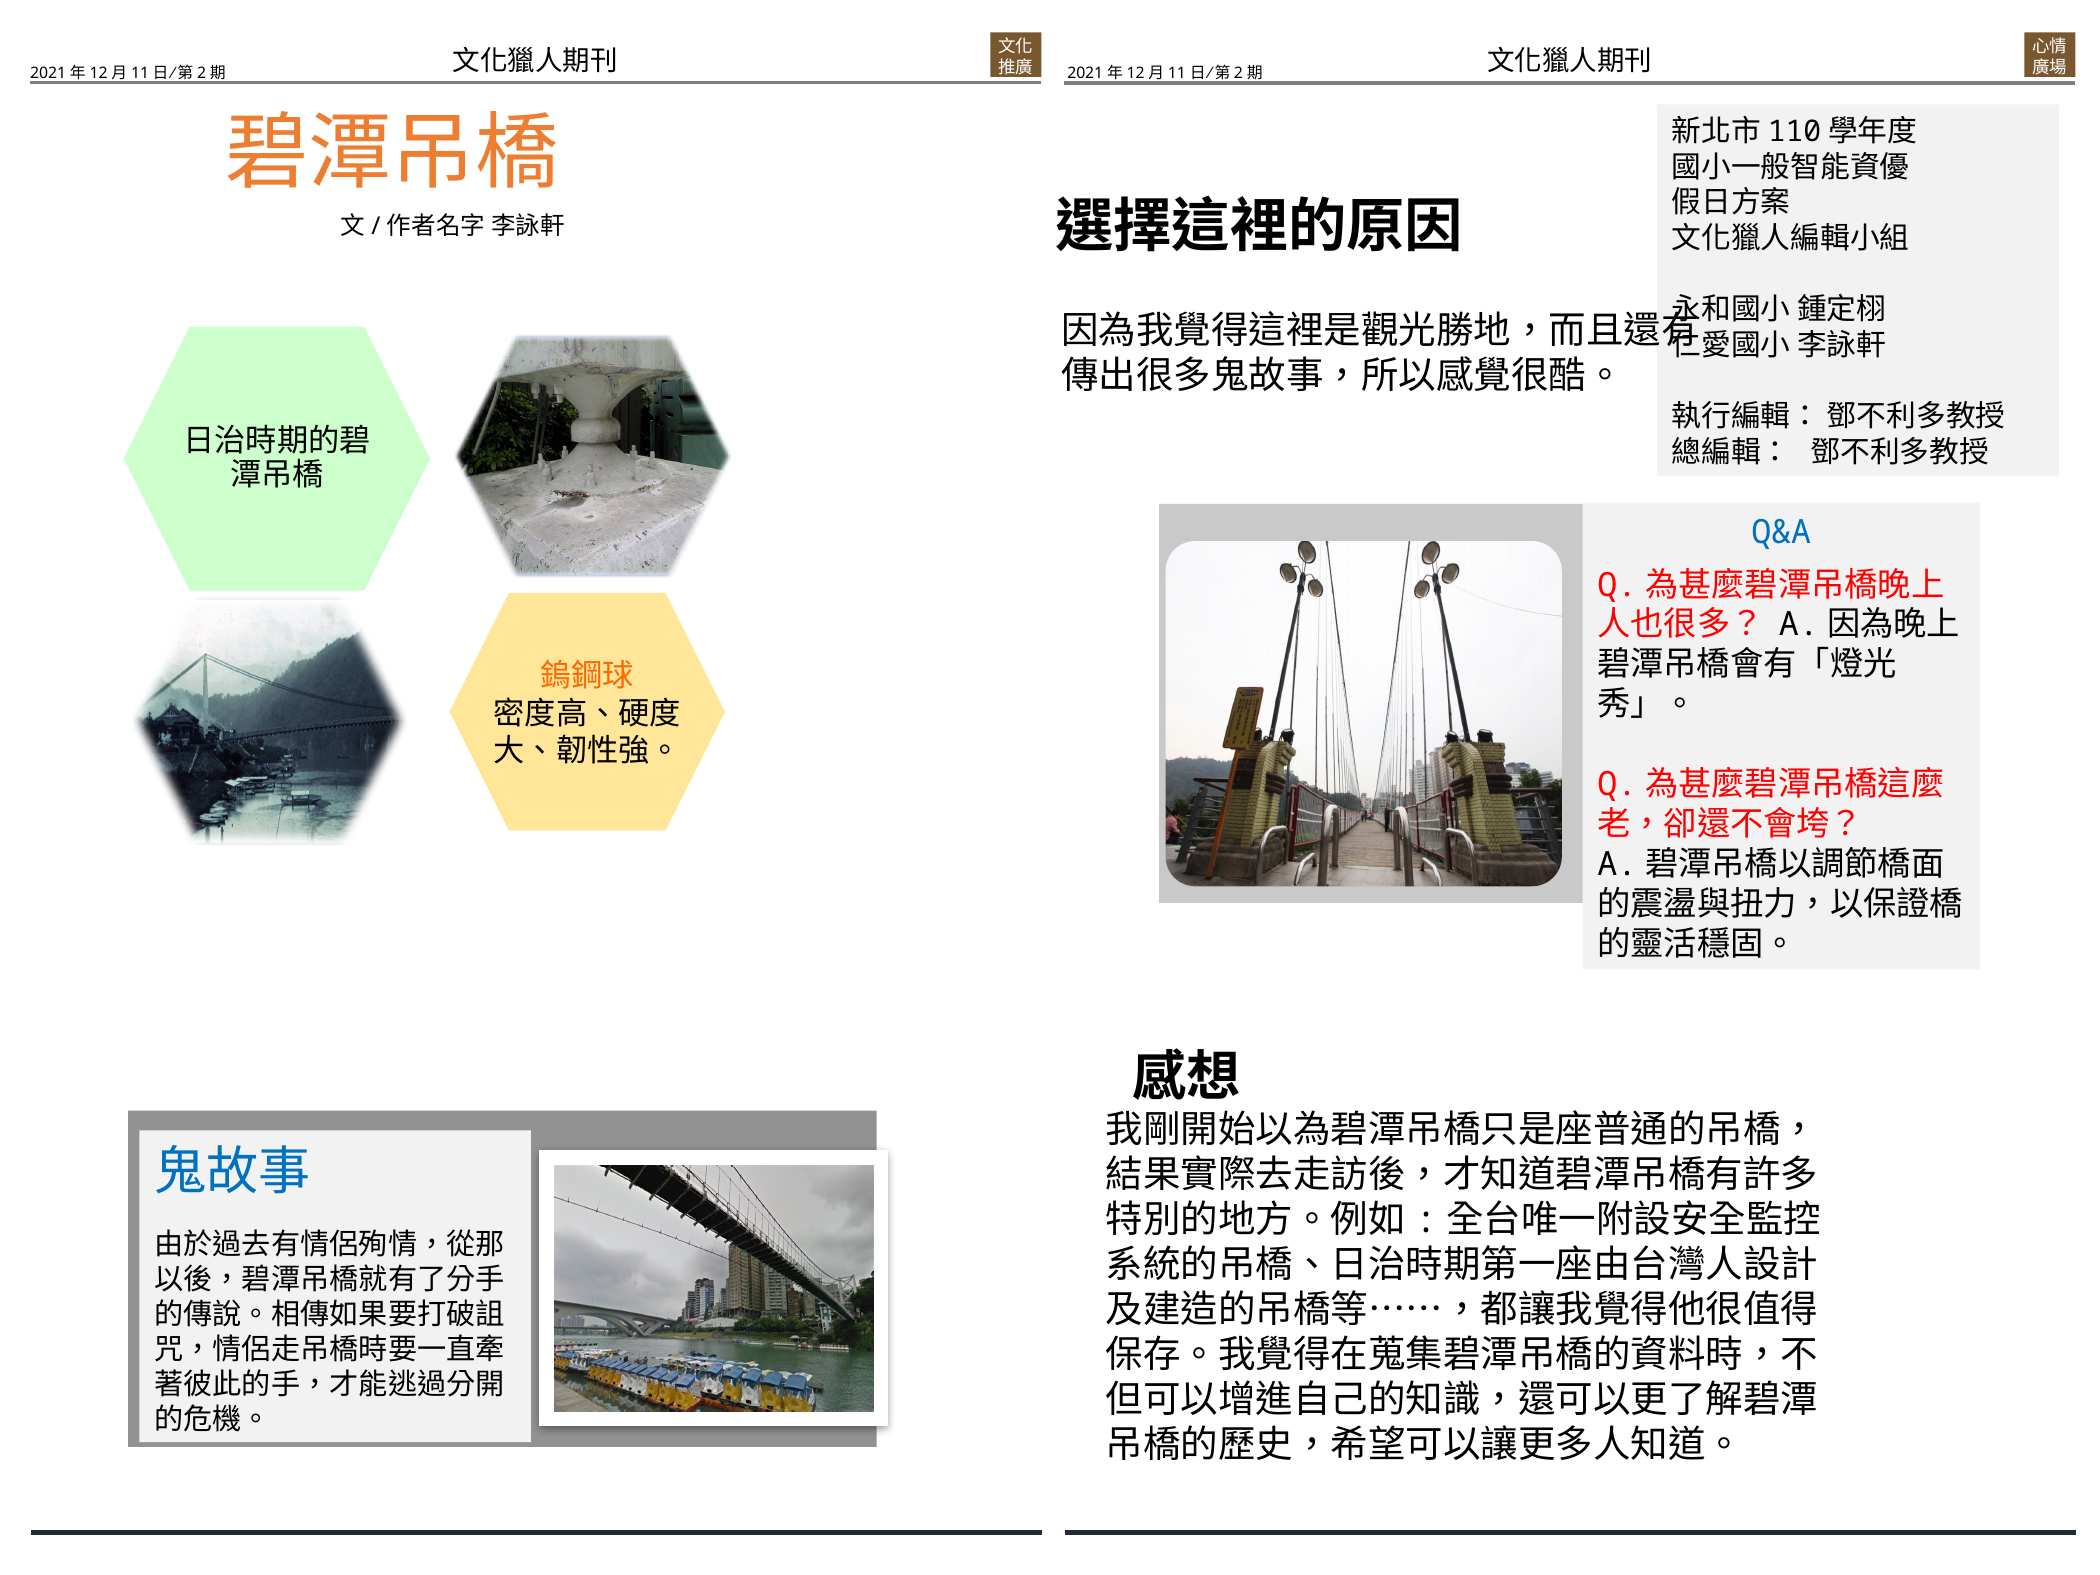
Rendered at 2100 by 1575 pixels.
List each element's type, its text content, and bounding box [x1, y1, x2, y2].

text_box 心情廣場 [2024, 32, 2076, 77]
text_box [1158, 502, 1981, 935]
text_box 碧潭吊橋 [46, 92, 738, 206]
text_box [98, 310, 784, 845]
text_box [127, 1110, 877, 1448]
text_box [1040, 179, 1717, 405]
text_box 文化推廣 [990, 32, 1042, 77]
text_box 2021年12月11日 ⁄ 第2期 [1067, 54, 1339, 82]
text_box 新北市110學年度 國小一般智能資優 假日方案 文化獵人編輯小組 永和國小 鍾定栩 仁愛國小 李詠軒 執行編輯： 鄧不利多教授 總編輯： 鄧不利多教授 [1656, 104, 2060, 476]
text_box 2021年12月11日 ⁄ 第2期 [30, 55, 302, 81]
text_box 文/作者名字 李詠軒 [325, 202, 790, 247]
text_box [1088, 1033, 1839, 1477]
text_box 文化獵人期刊 [1446, 35, 1693, 82]
text_box 文化獵人期刊 [412, 35, 659, 82]
